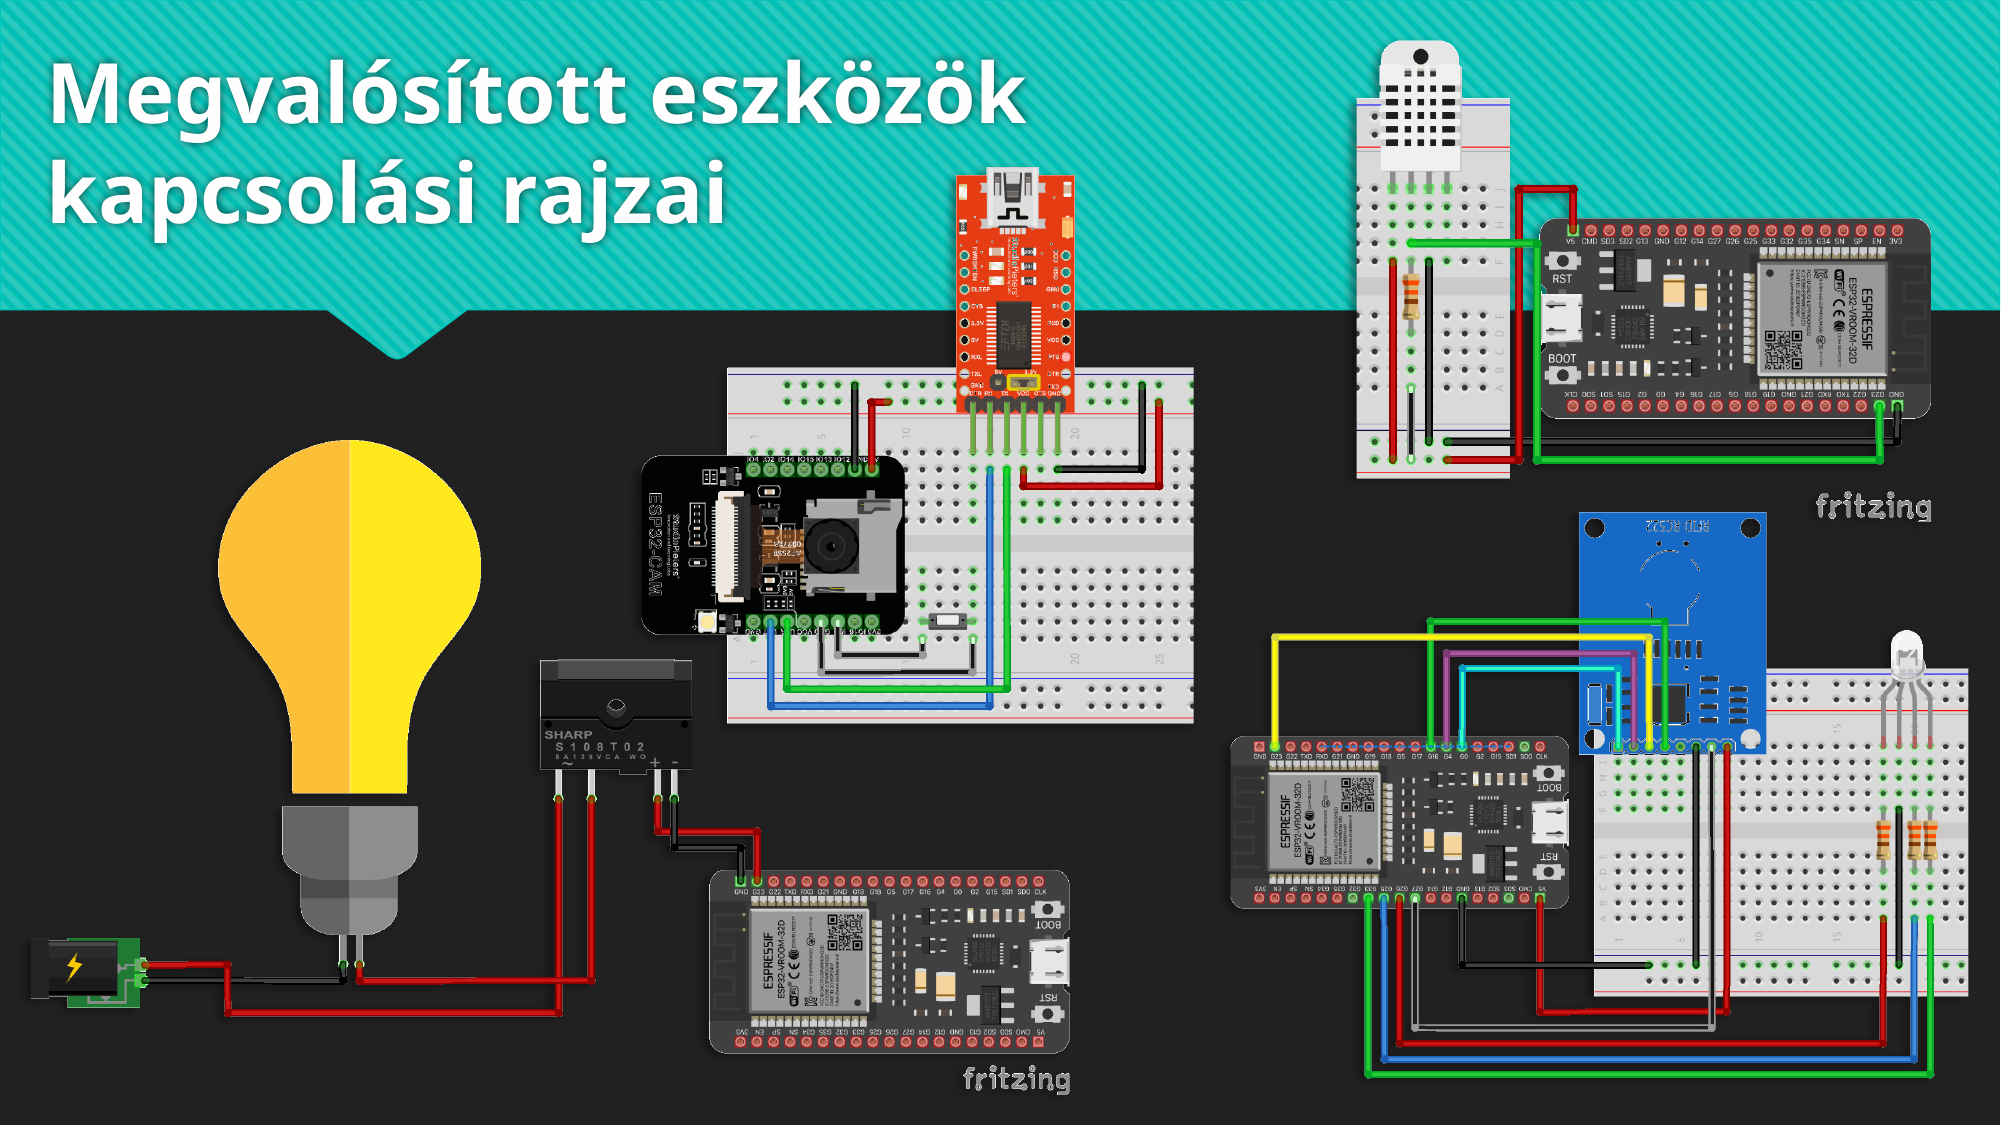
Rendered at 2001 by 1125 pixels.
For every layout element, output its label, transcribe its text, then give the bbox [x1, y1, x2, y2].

picture [1230, 35, 1969, 1121]
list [641, 167, 1195, 767]
picture [31, 436, 1072, 1096]
title Megvalósított eszközök kapcsolási rajzai [31, 88, 1345, 248]
